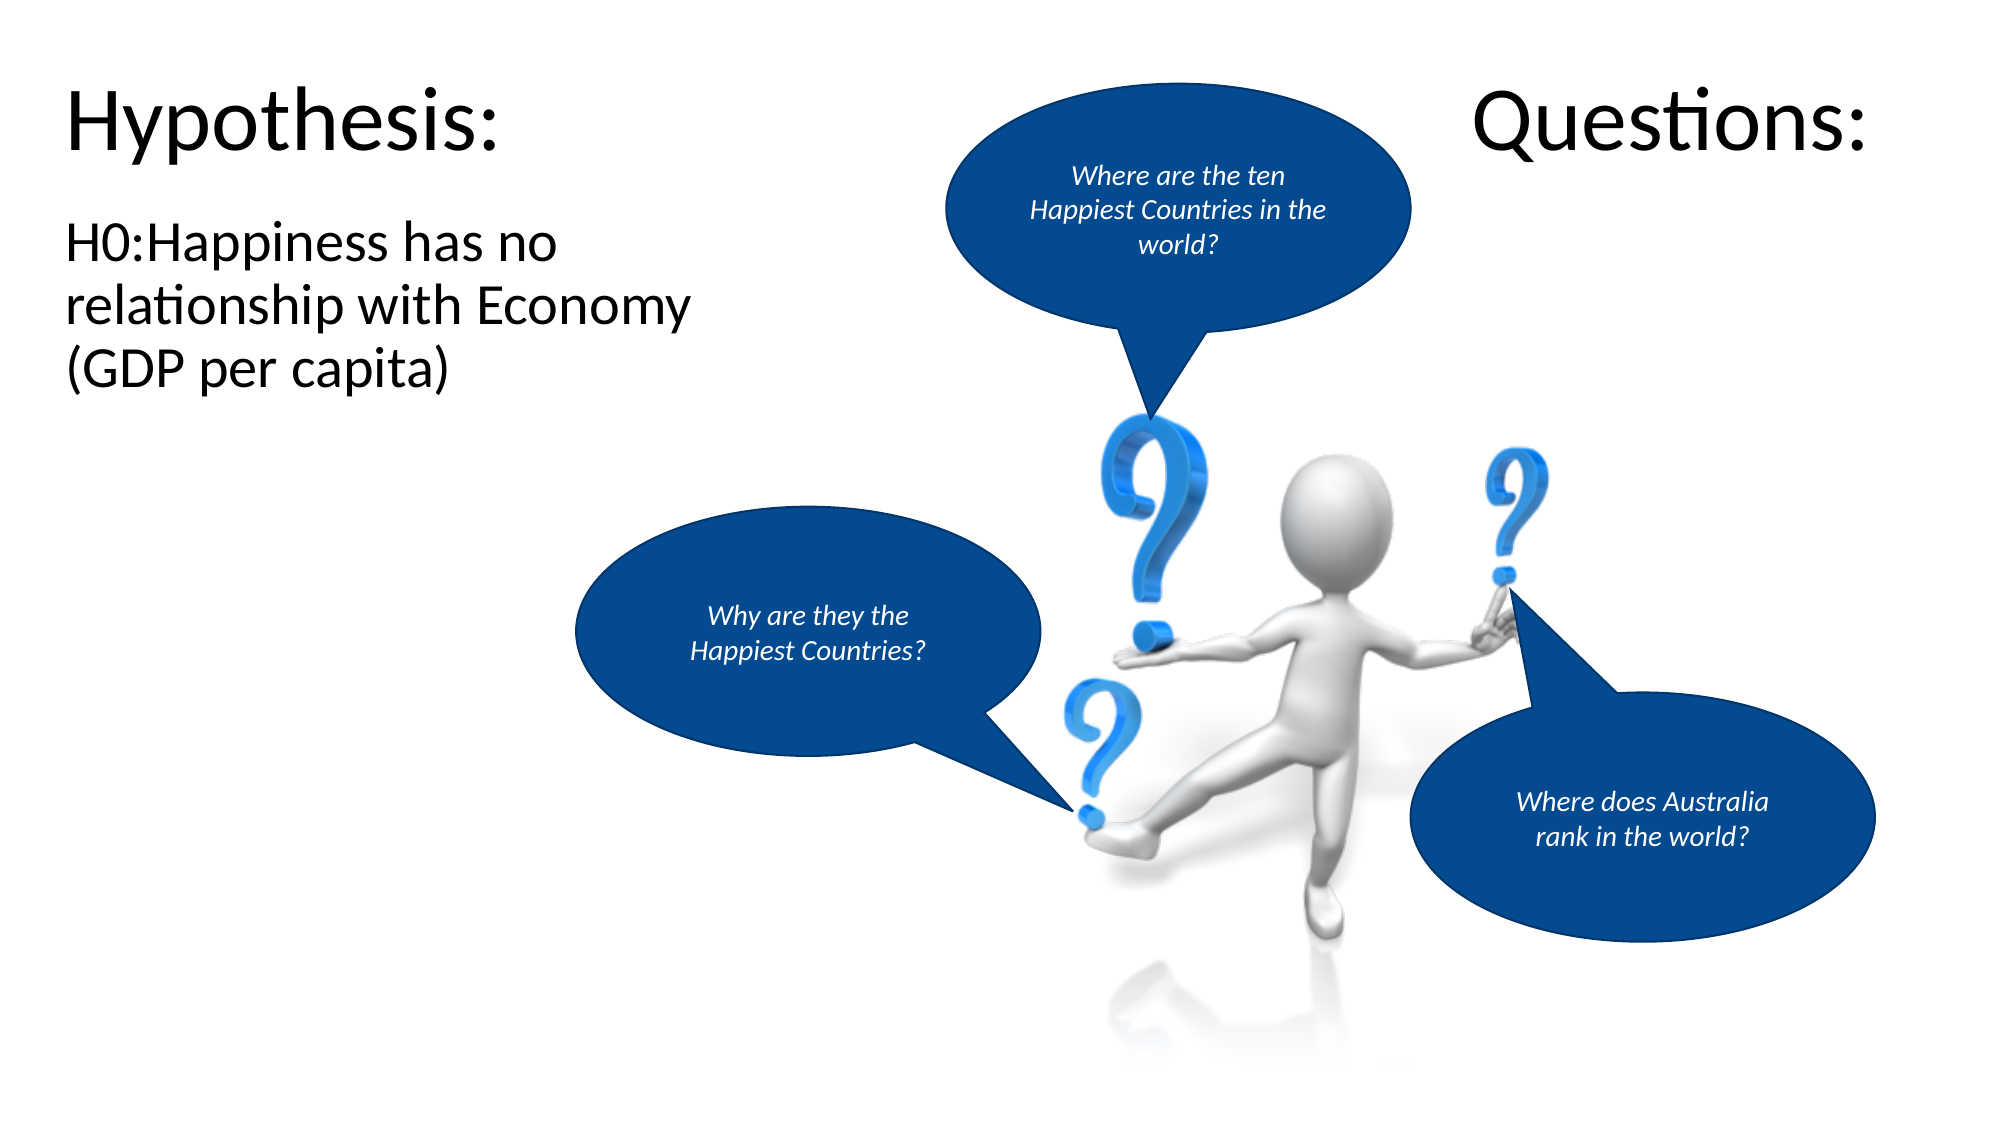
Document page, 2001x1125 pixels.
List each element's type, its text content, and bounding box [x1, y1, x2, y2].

text_box H0:Happiness has no relationship with Economy (GDP per capita) [49, 204, 576, 454]
text_box Hypothesis: [49, 12, 560, 204]
title Questions: [1456, 12, 1904, 230]
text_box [576, 83, 1875, 1066]
